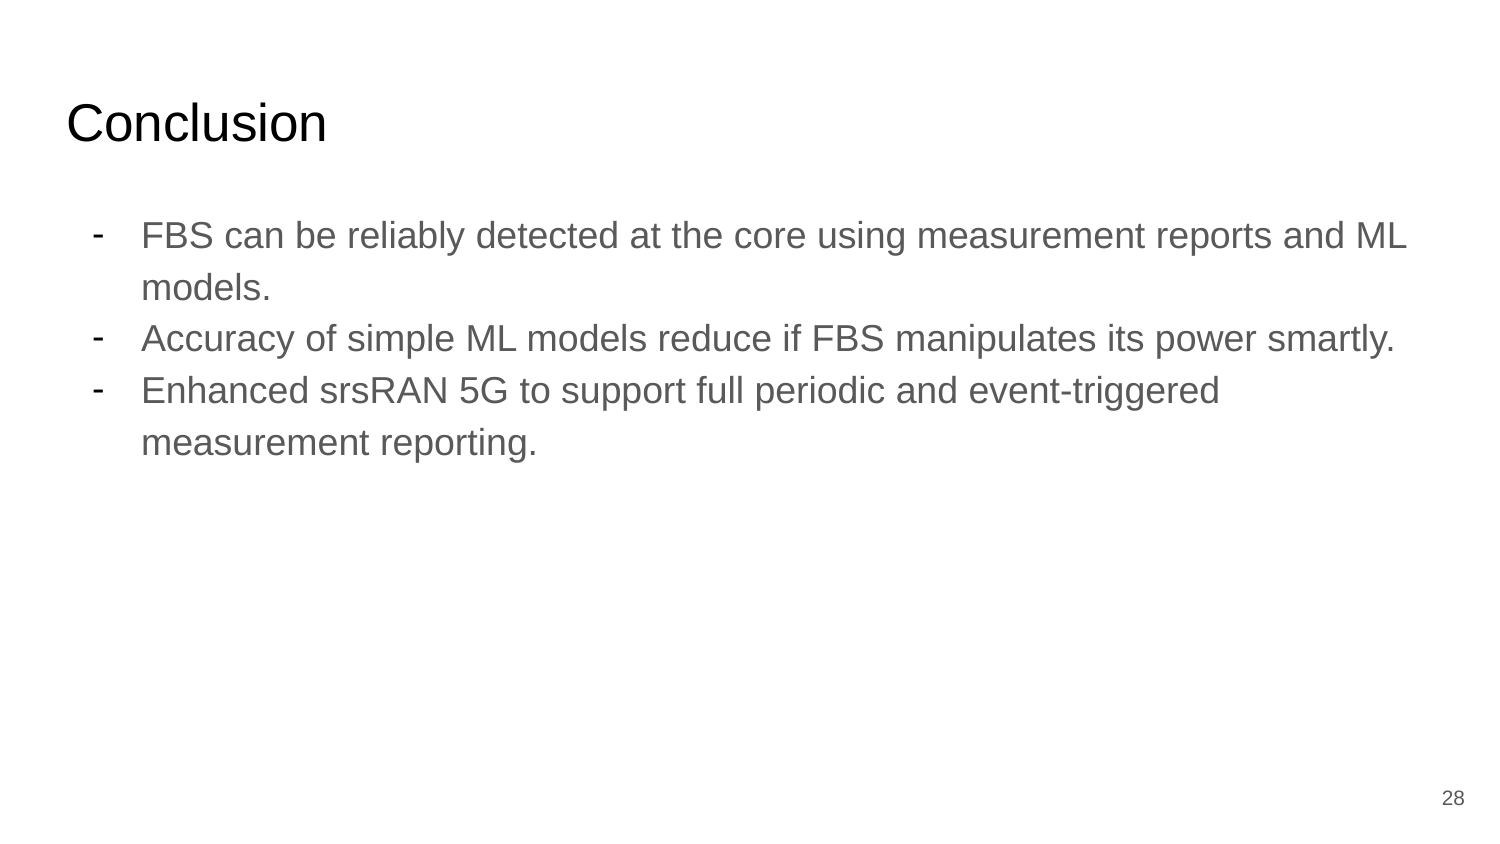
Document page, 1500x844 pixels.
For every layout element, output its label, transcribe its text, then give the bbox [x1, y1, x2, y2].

title Conclusion [51, 72, 1449, 167]
list FBS can be reliably detected at the core using measurement reports and ML models. Accuracy of simple ML models reduce if FBS manipulates its power smartly. Enhanced srsRAN 5G to support full periodic and event-triggered measurement reporting. [51, 189, 1449, 750]
slide_number ‹#› [1389, 764, 1480, 830]
